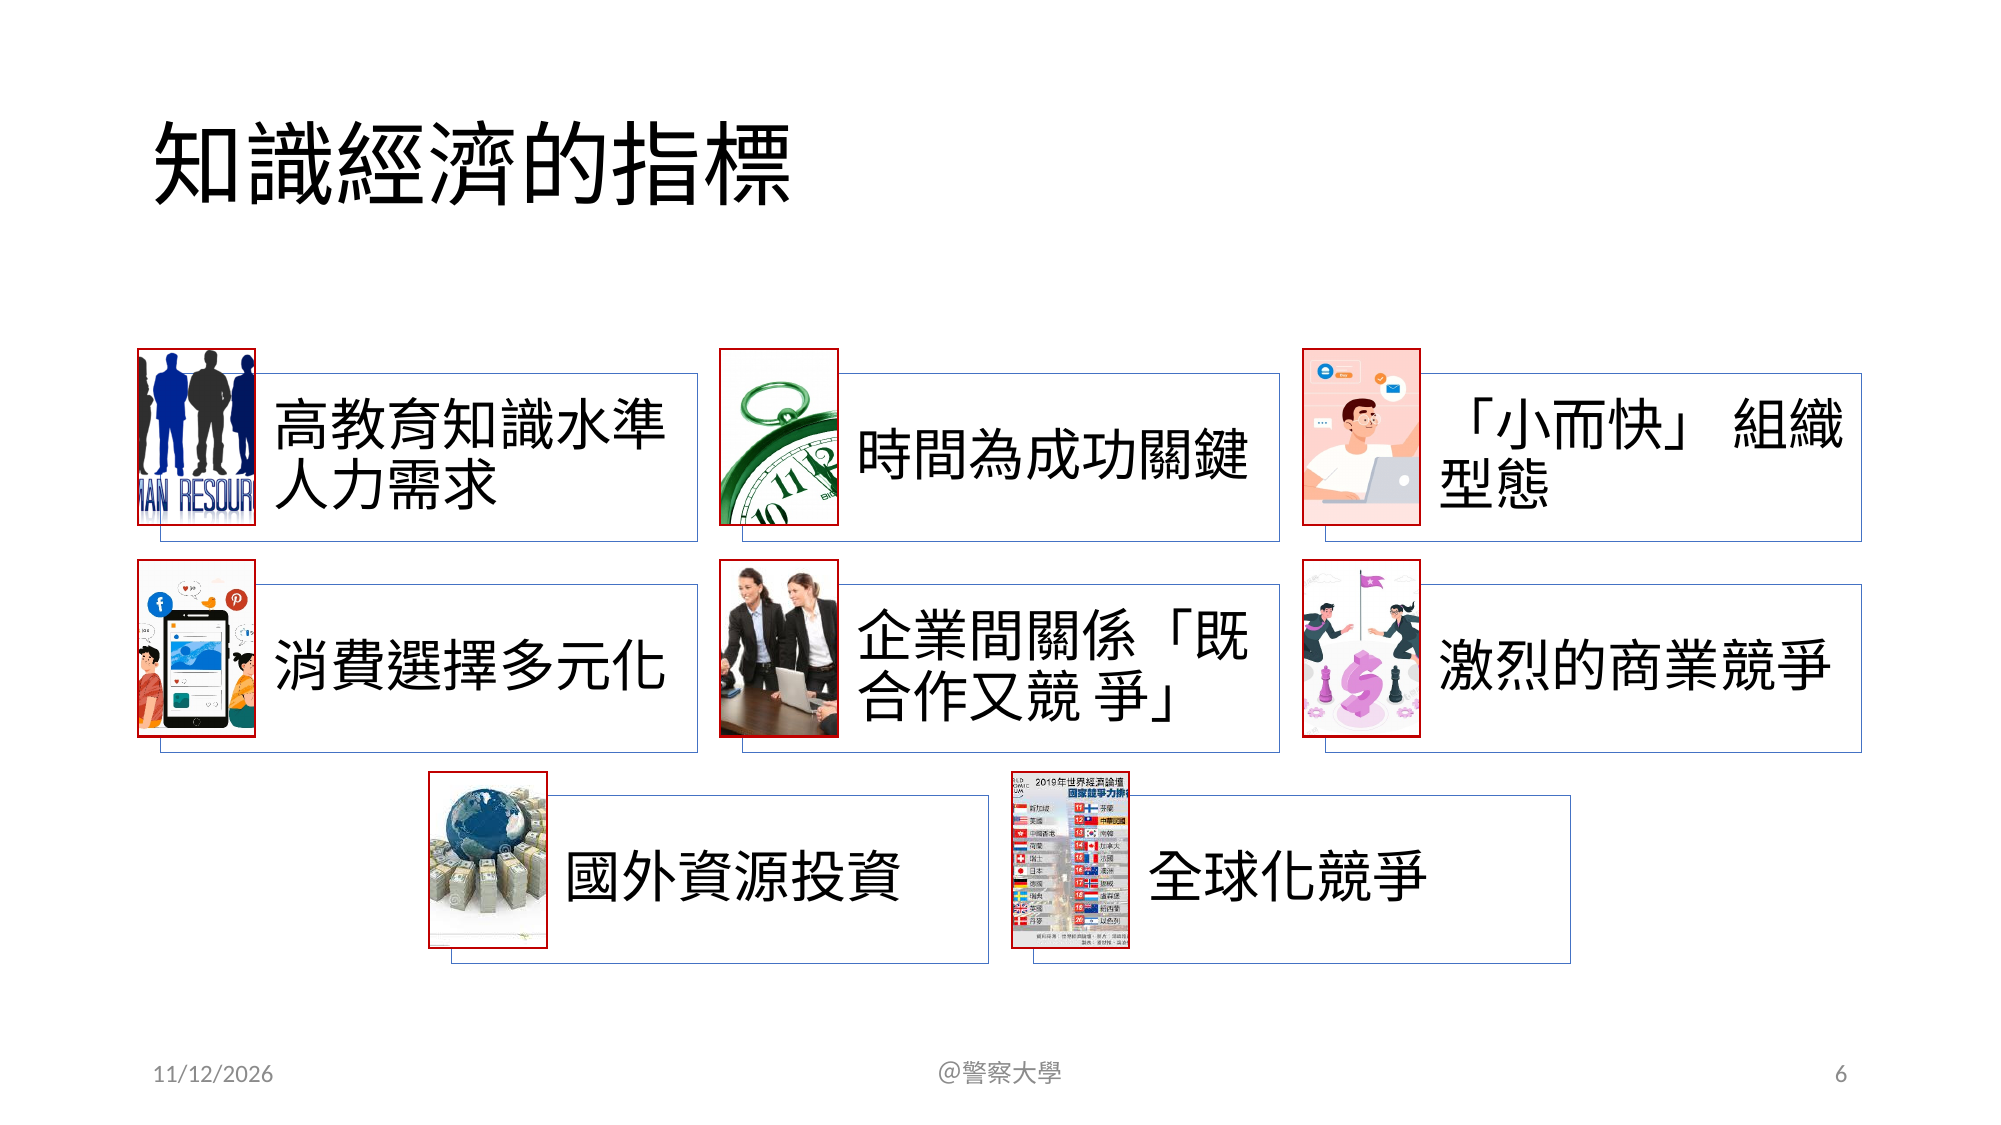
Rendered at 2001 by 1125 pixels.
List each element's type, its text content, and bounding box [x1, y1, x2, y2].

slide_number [137, 1042, 588, 1103]
footer ＠警察大學 [662, 1042, 1338, 1103]
title 知識經濟的指標 [137, 59, 1863, 278]
slide_number 6 [1412, 1042, 1863, 1103]
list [137, 299, 1863, 1014]
